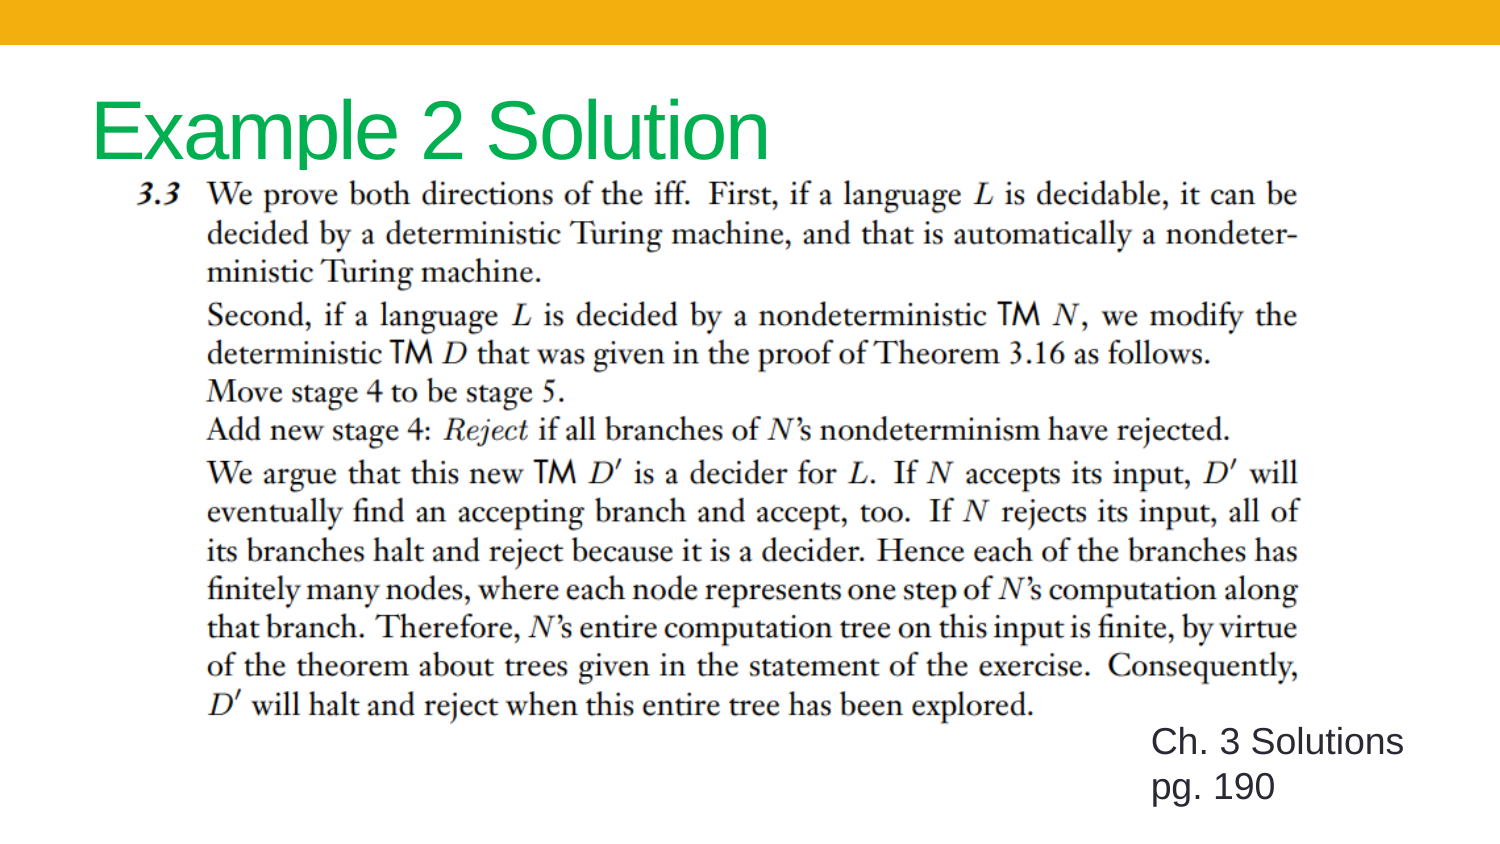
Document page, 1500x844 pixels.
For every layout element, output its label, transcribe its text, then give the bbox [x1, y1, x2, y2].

title Example 2 Solution [75, 65, 1425, 188]
picture [120, 170, 1323, 728]
text_box Ch. 3 Solutions pg. 190 [1136, 709, 1471, 815]
